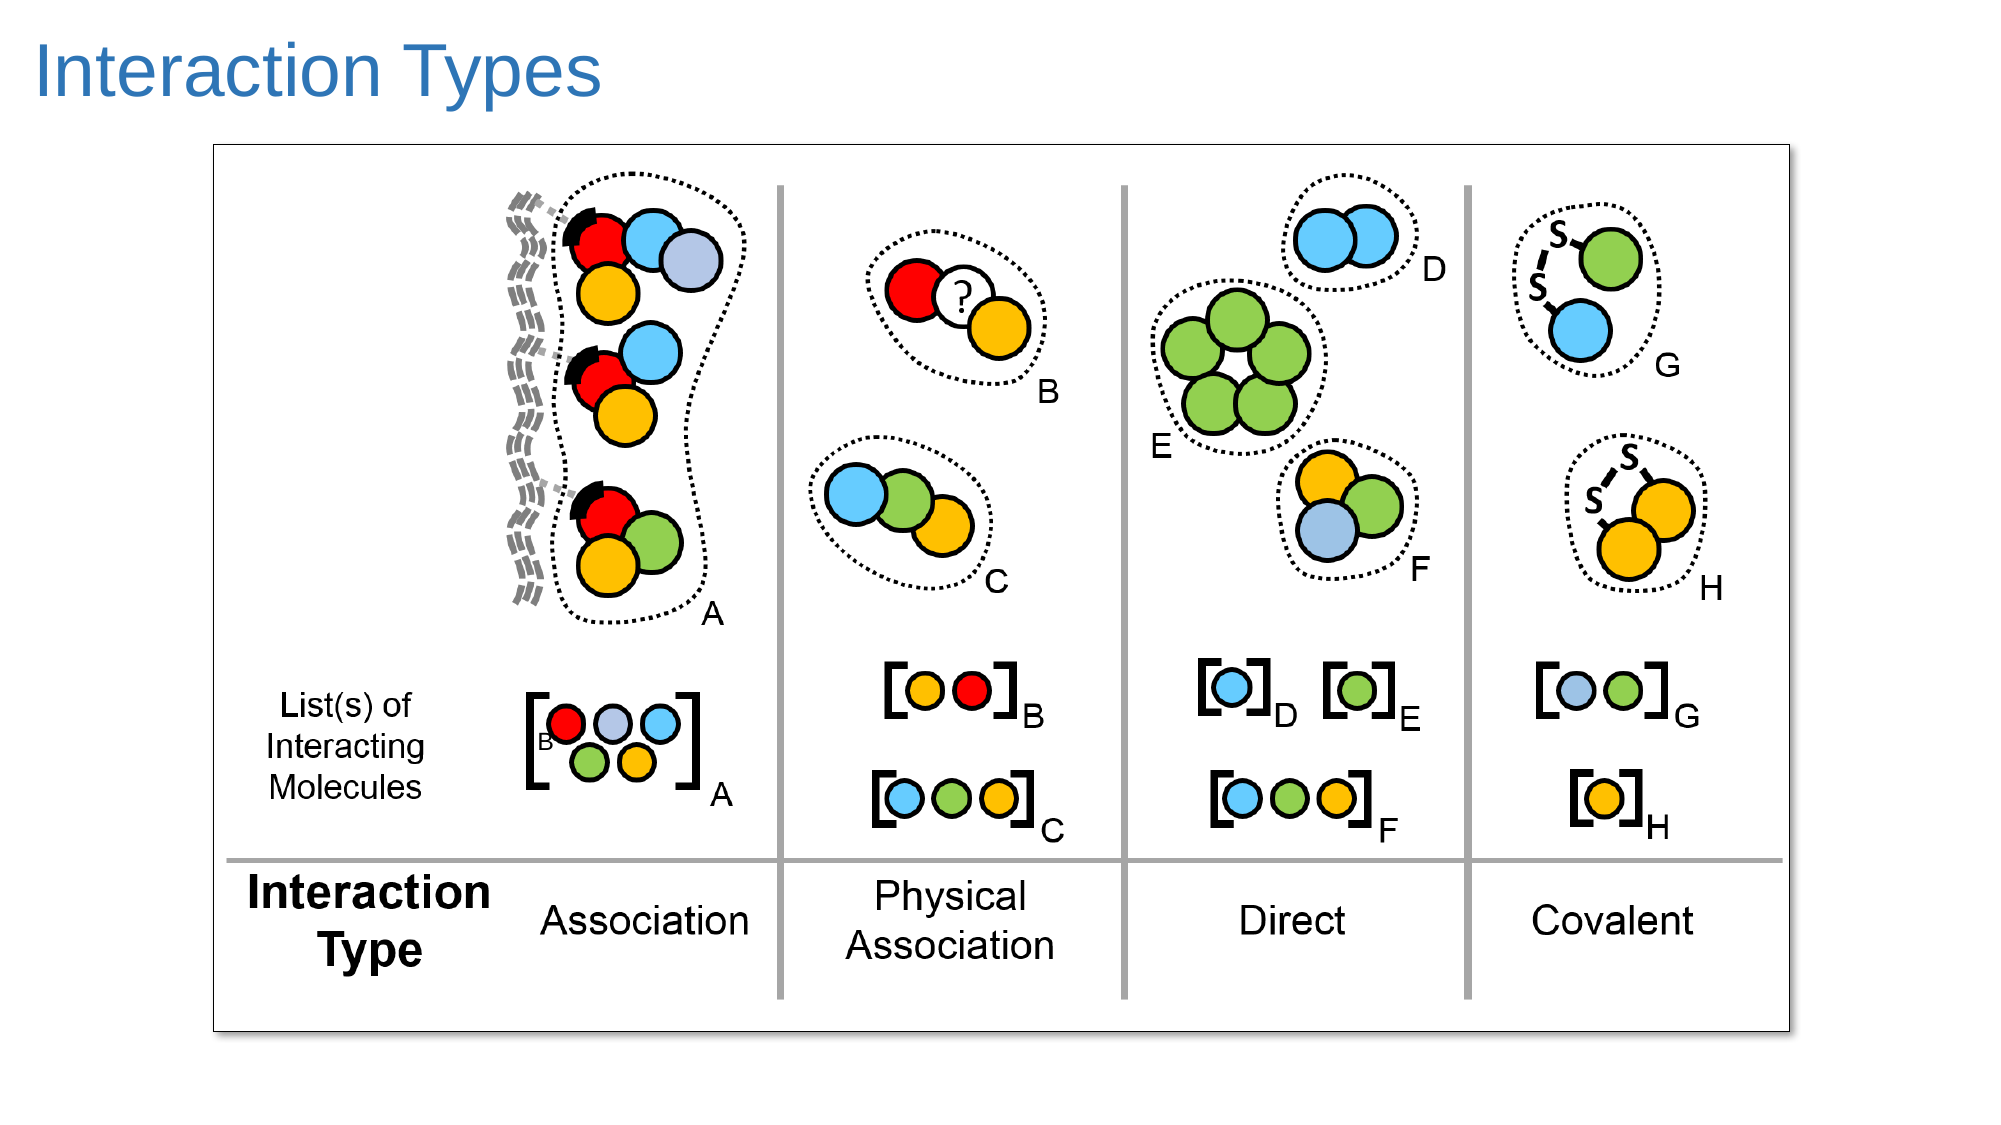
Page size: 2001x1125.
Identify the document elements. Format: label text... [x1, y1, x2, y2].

text_box Interaction Types [18, 13, 619, 119]
picture [213, 144, 1790, 1032]
